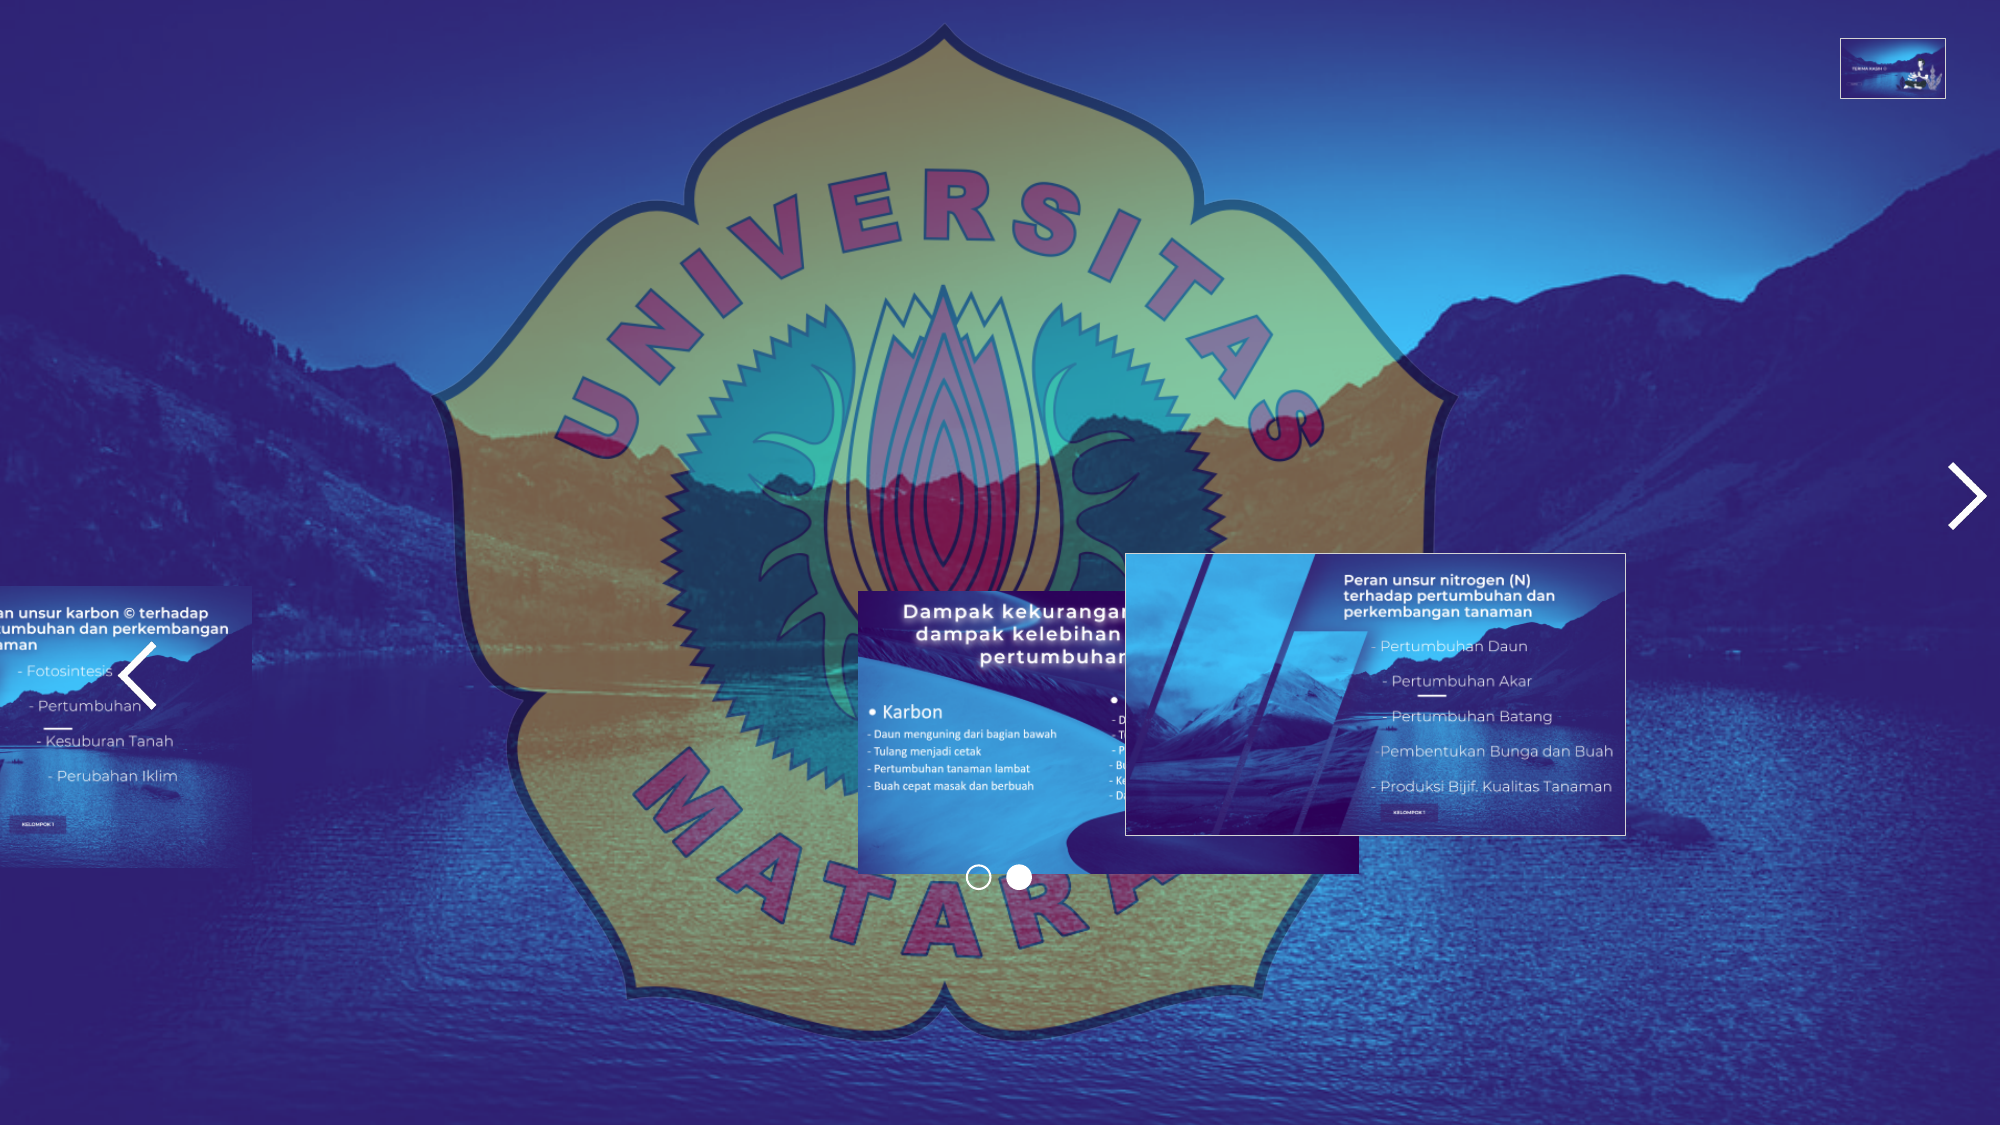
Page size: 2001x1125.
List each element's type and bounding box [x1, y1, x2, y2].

picture [79, 617, 195, 734]
picture [0, 0, 2000, 554]
text_box [0, 535, 2000, 835]
picture [0, 835, 2000, 1125]
